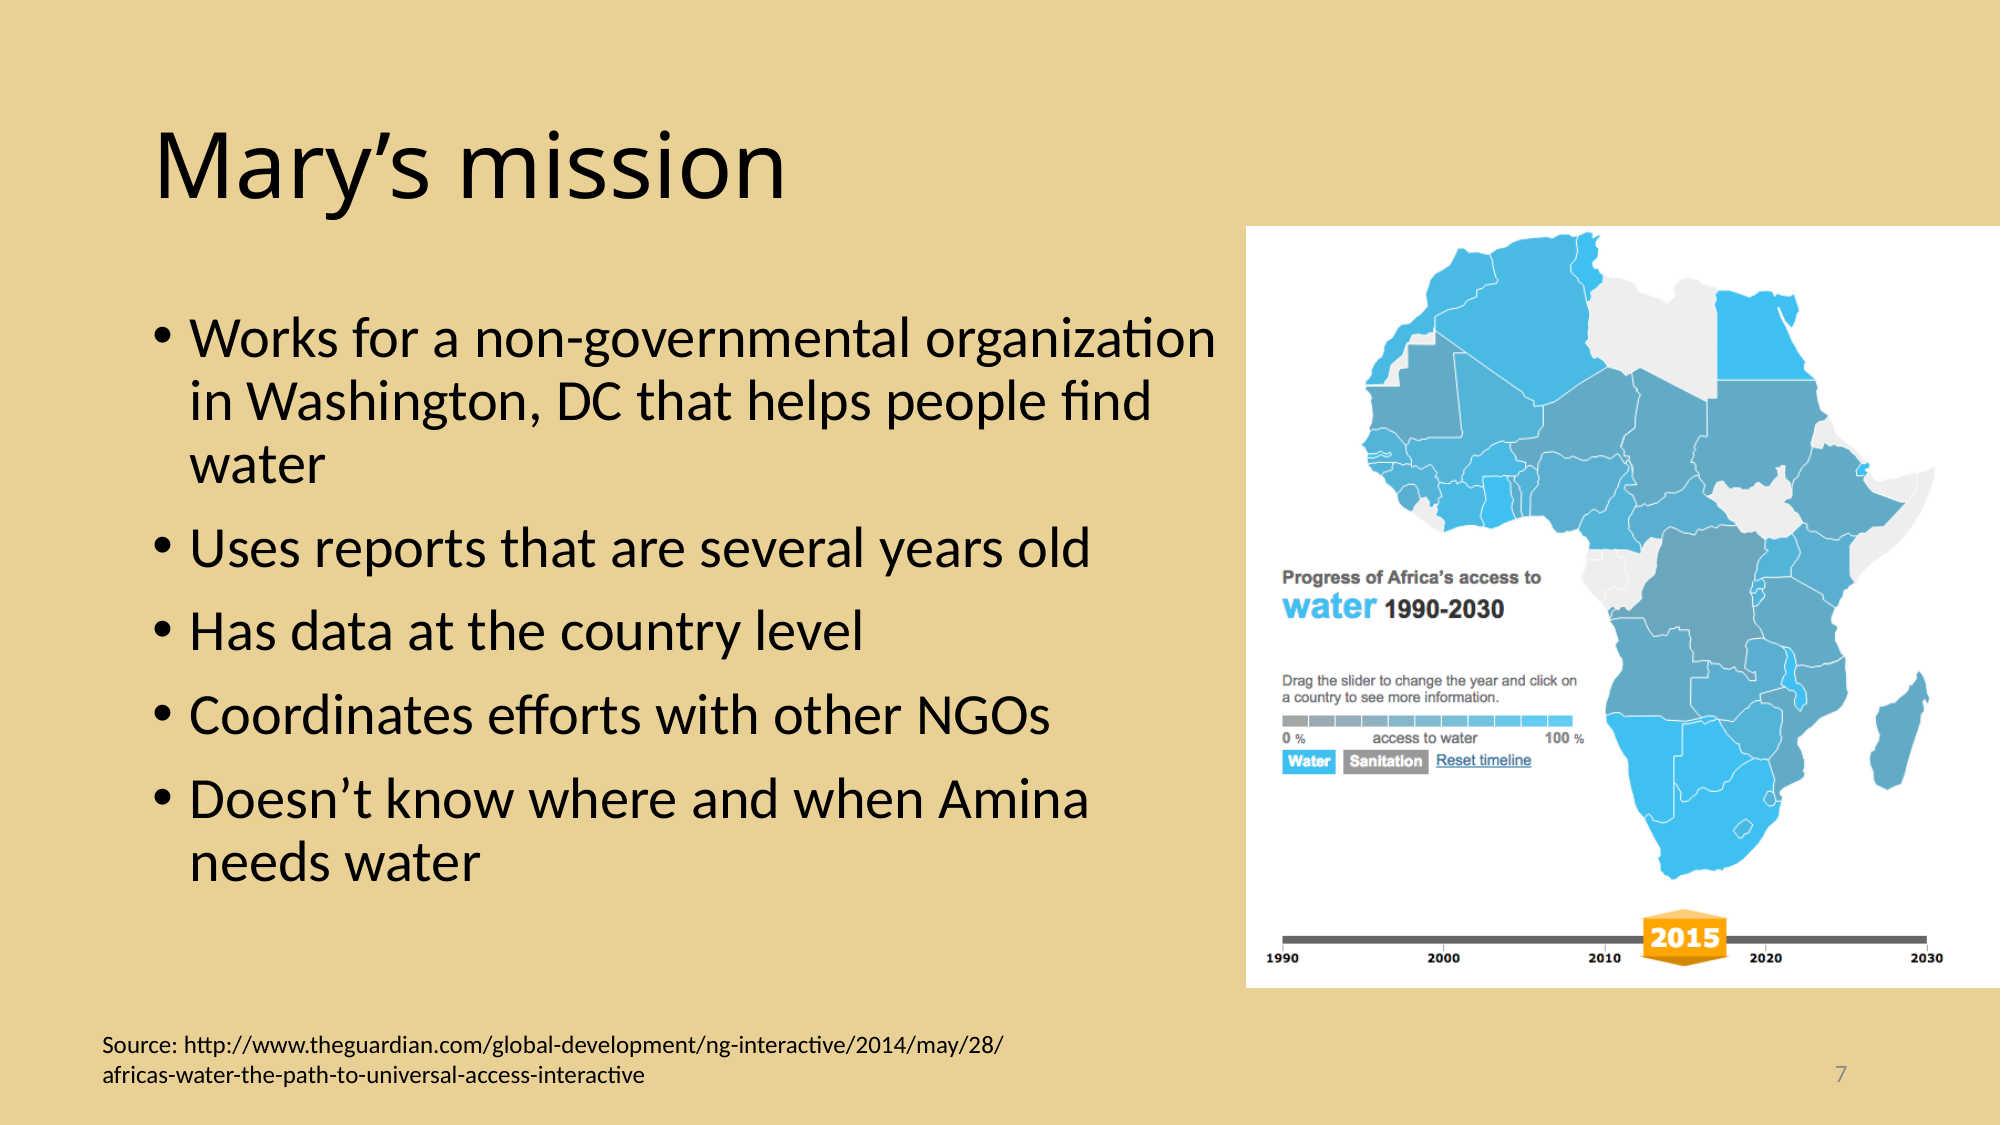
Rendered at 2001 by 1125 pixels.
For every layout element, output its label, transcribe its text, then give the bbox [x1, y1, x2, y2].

slide_number 7 [1412, 1042, 1863, 1103]
picture [1246, 226, 2000, 989]
title Mary’s mission [137, 59, 1863, 278]
text_box Source: http://www.theguardian.com/global-development/ng-interactive/2014/may/28/africas-water-the-path-to-universal-access-interactive [87, 1020, 1088, 1096]
list Works for a non-governmental organization in Washington, DC that helps people find water Uses reports that are several years old Has data at the country level Coordinates efforts with other NGOs Doesn’t know where and when Amina needs water [137, 299, 1257, 1014]
